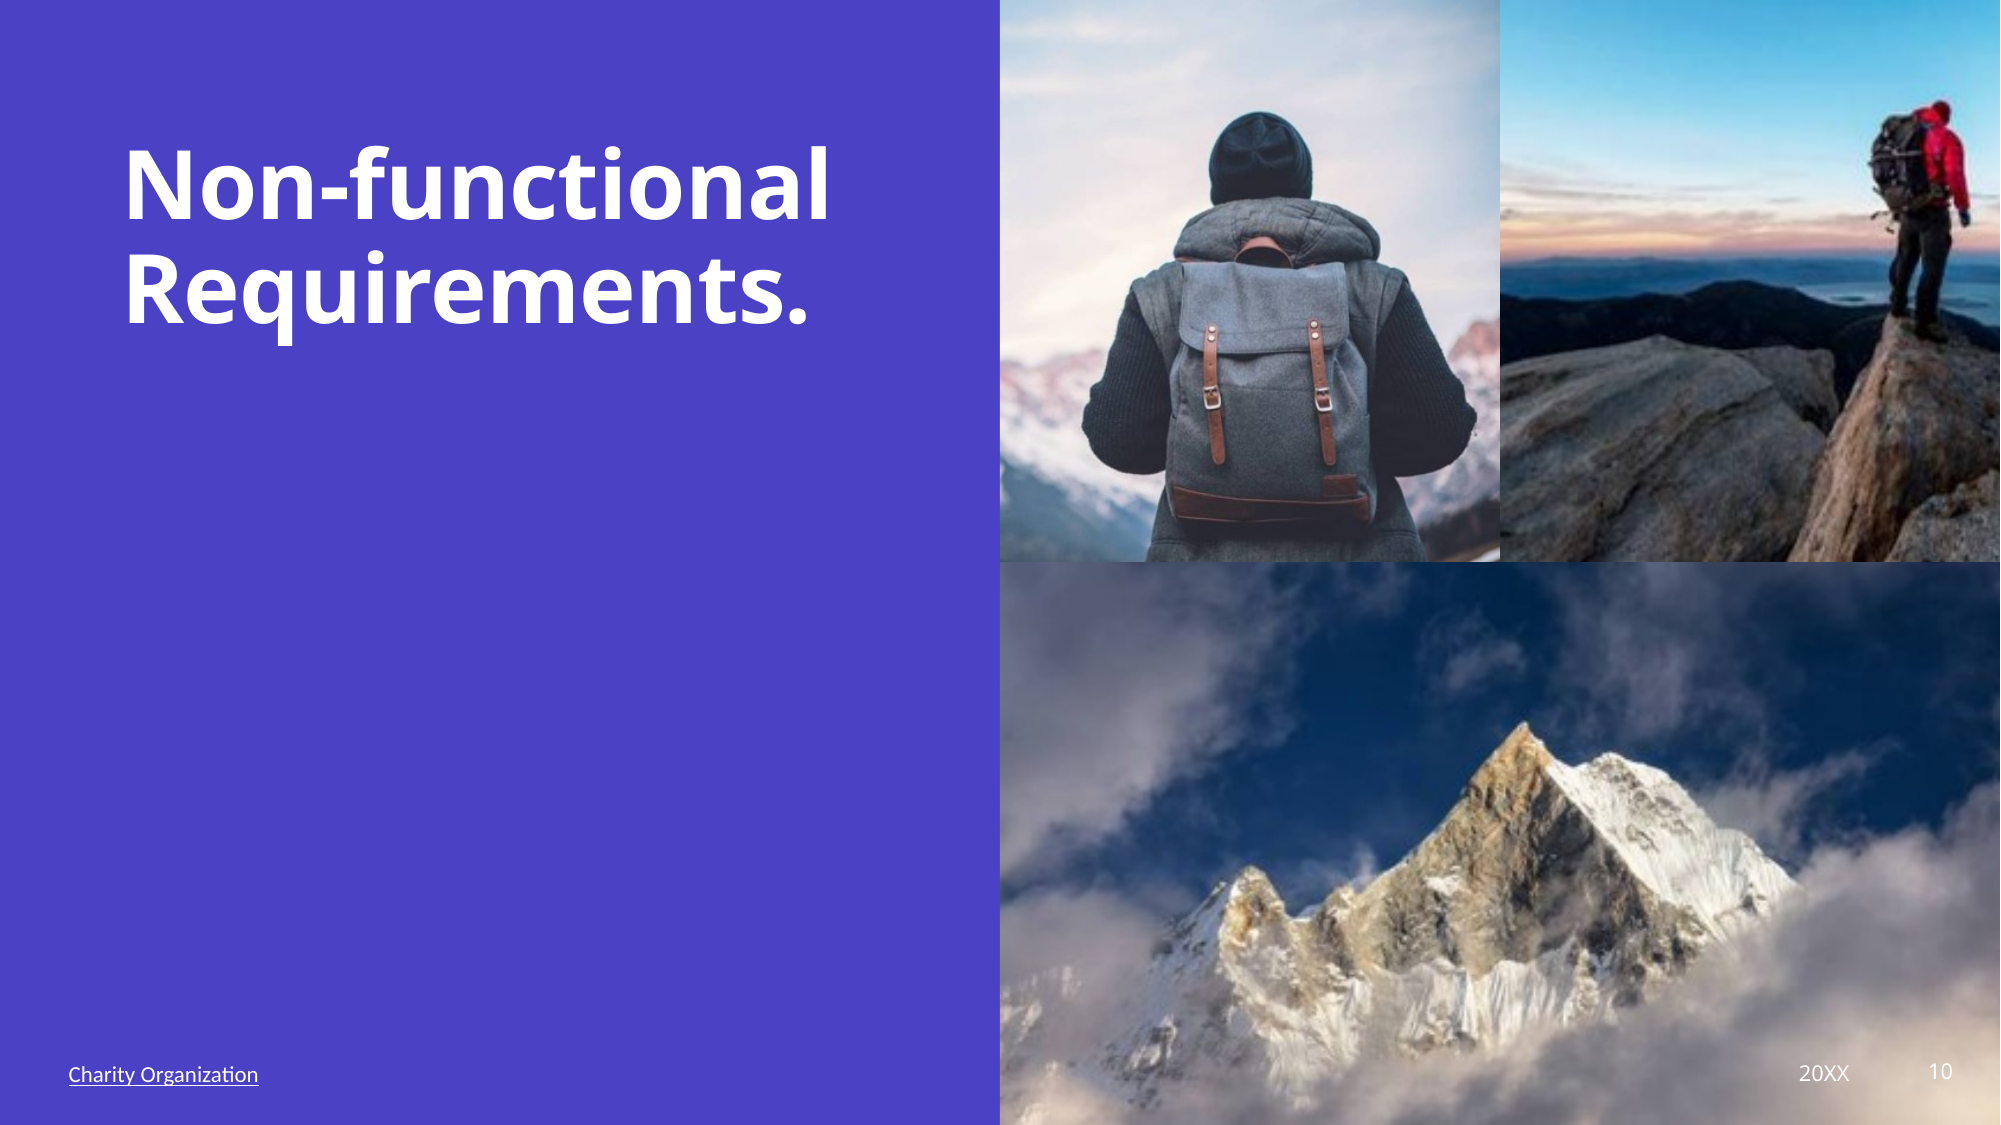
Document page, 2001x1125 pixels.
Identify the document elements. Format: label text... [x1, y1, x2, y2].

footer Charity Organization [53, 1042, 800, 1103]
text_box [0, 0, 999, 1125]
title Non-functional Requirements. [106, 129, 986, 551]
picture [999, 0, 2000, 1125]
